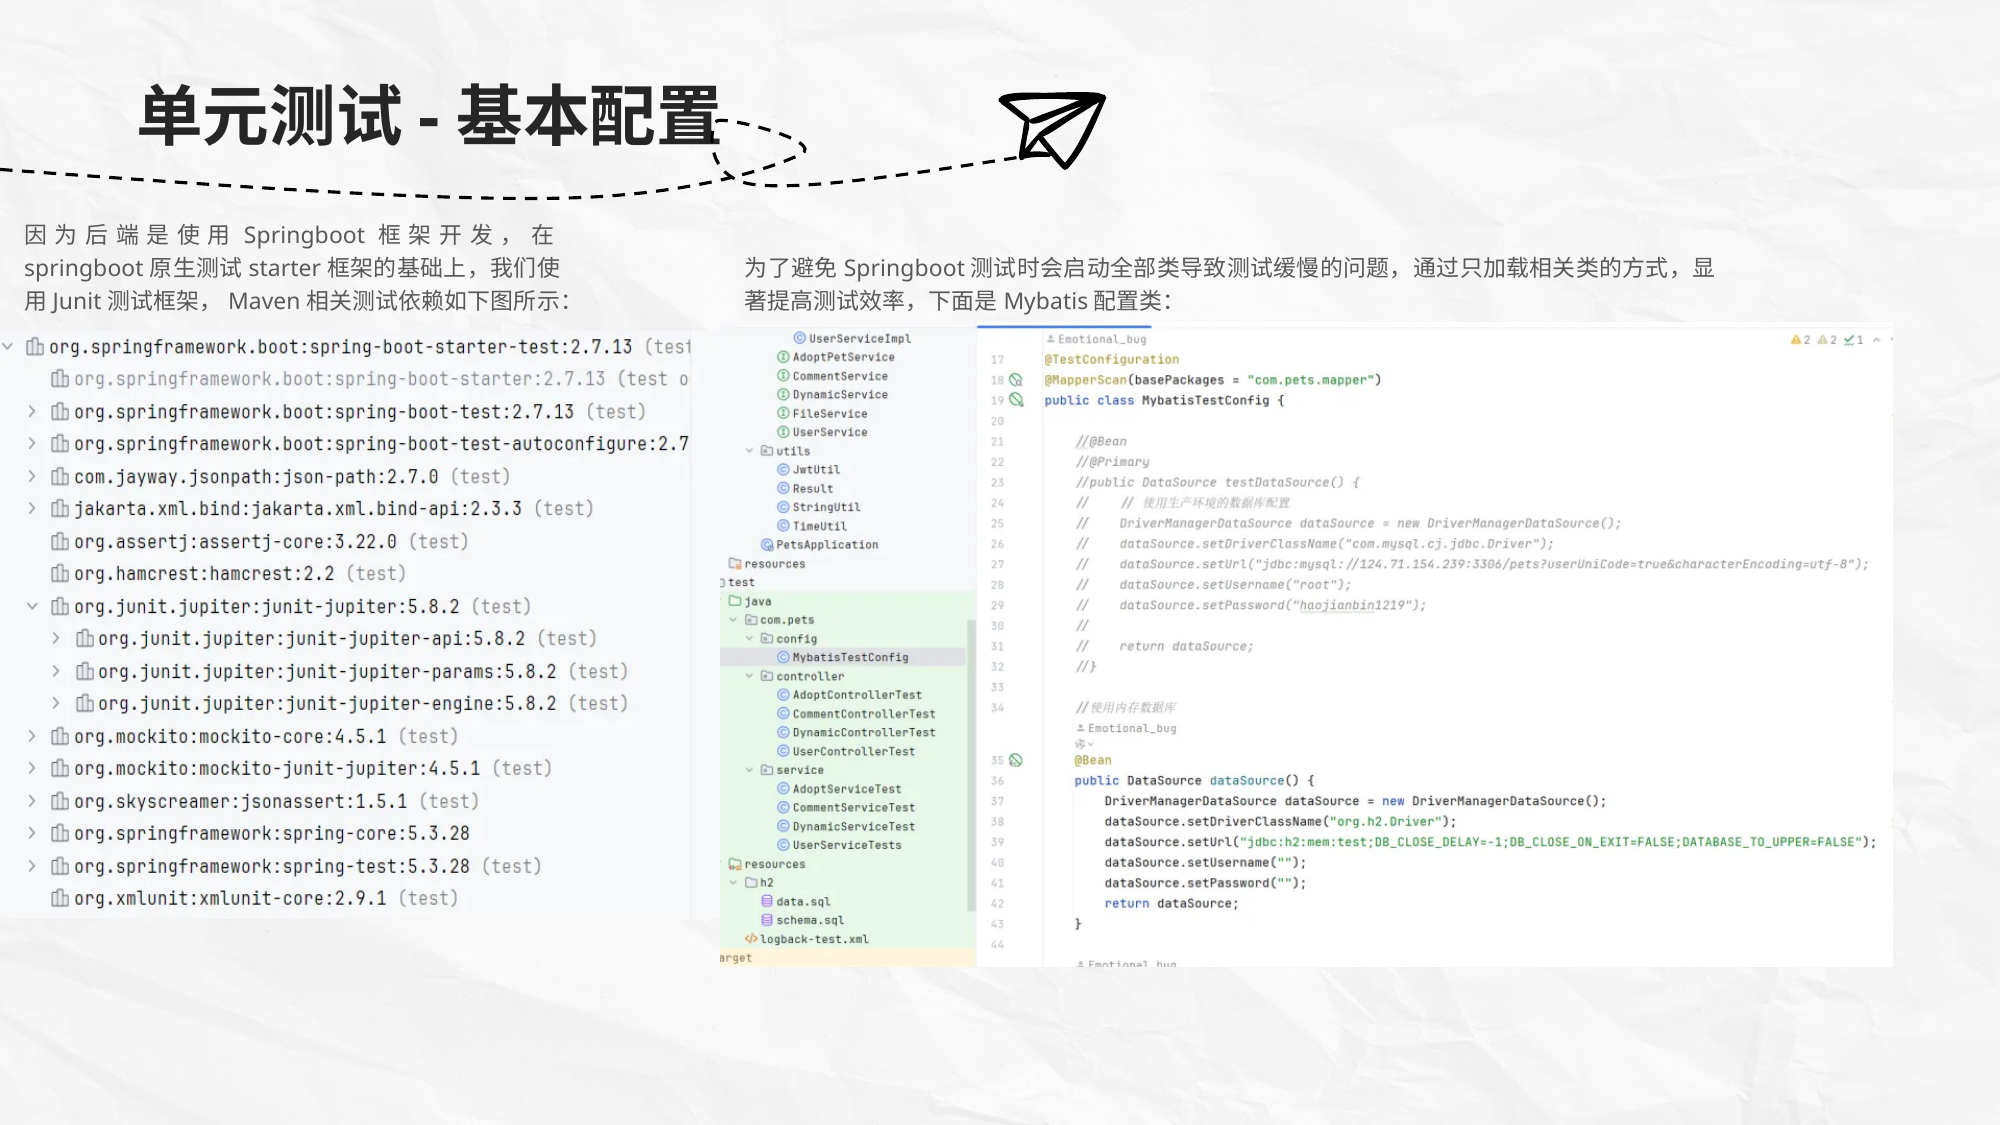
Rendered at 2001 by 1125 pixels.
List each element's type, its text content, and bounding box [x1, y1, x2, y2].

picture [0, 322, 1893, 967]
text_box 为了避免Springboot测试时会启动全部类导致测试缓慢的问题，通过只加载相关类的方式，显著提高测试效率，下面是Mybatis配置类： [730, 241, 1731, 322]
text_box 因为后端是使用Springboot框架开发，在springboot原生测试starter框架的基础上，我们使用Junit测试框架，Maven相关测试依赖如下图所示： [9, 207, 575, 322]
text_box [0, 50, 1103, 199]
